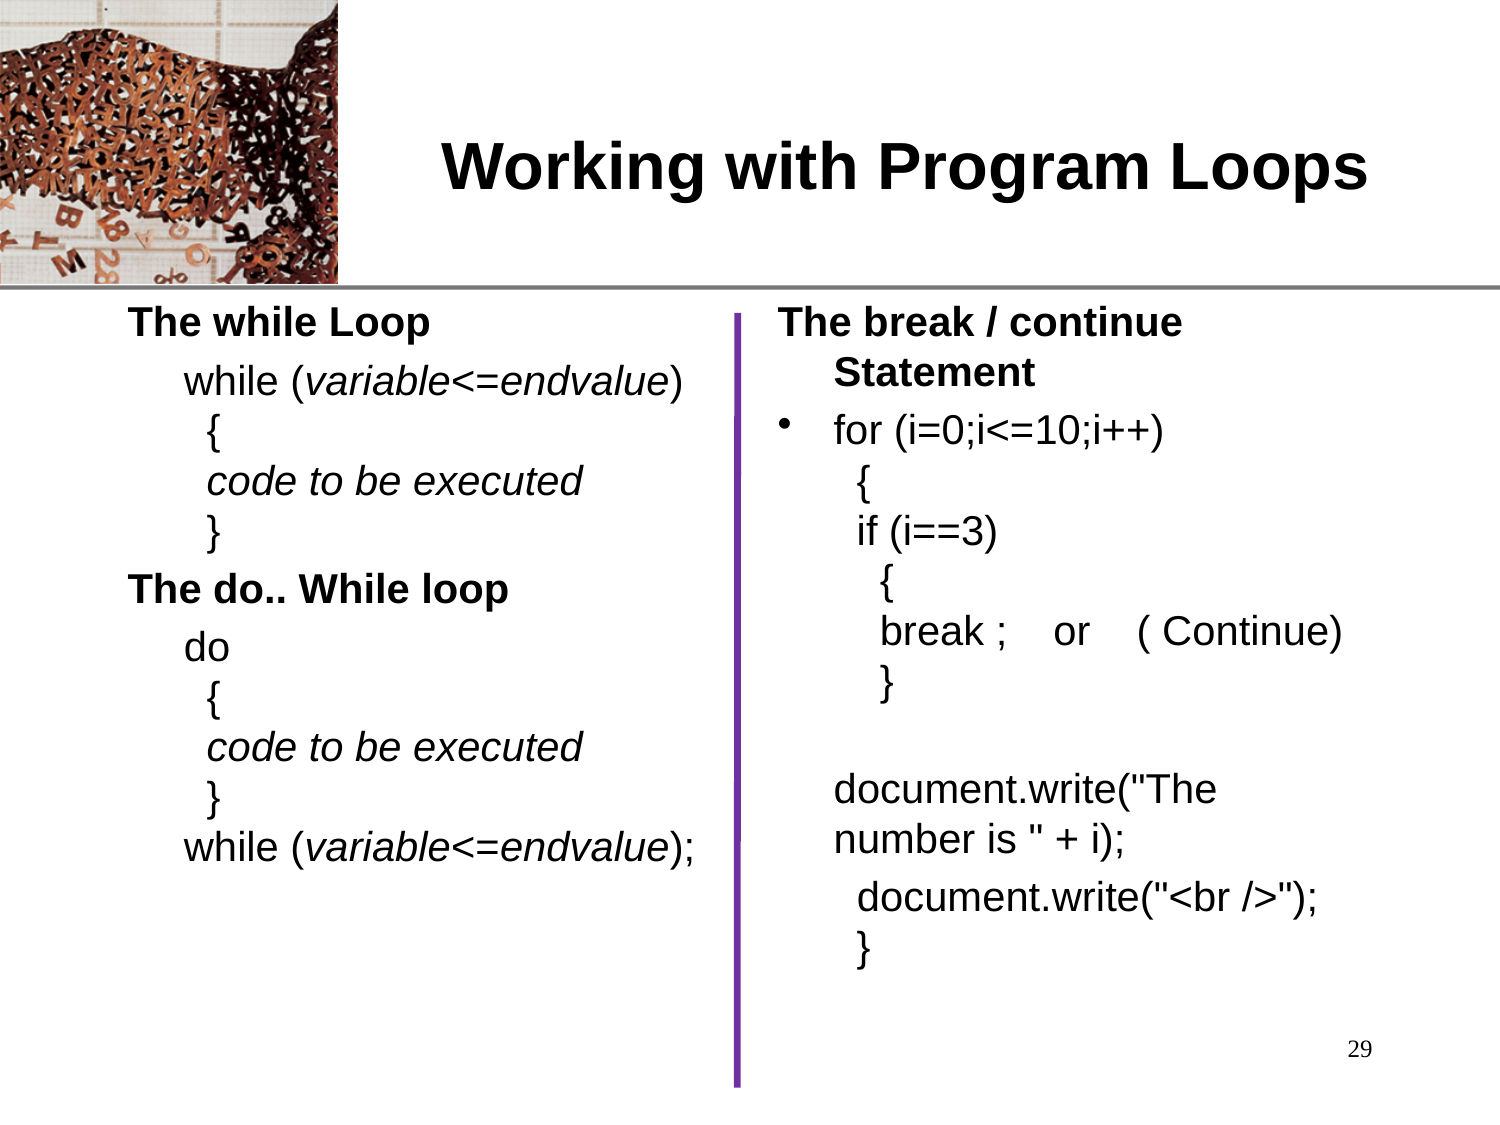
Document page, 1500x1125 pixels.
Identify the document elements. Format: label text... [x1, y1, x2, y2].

slide_number 29 [1074, 1024, 1388, 1101]
list The while Loop while (variable<=endvalue) { code to be executed } The do.. While loop do { code to be executed } while (variable<=endvalue); [112, 287, 738, 1051]
picture [0, 0, 338, 284]
list The break / continue Statement for (i=0;i<=10;i++) { if (i==3) { break ; or ( Continue) } document.write("The number is " + i); document.write("<br />"); } [762, 287, 1388, 1051]
title Working with Program Loops [337, 62, 1476, 263]
